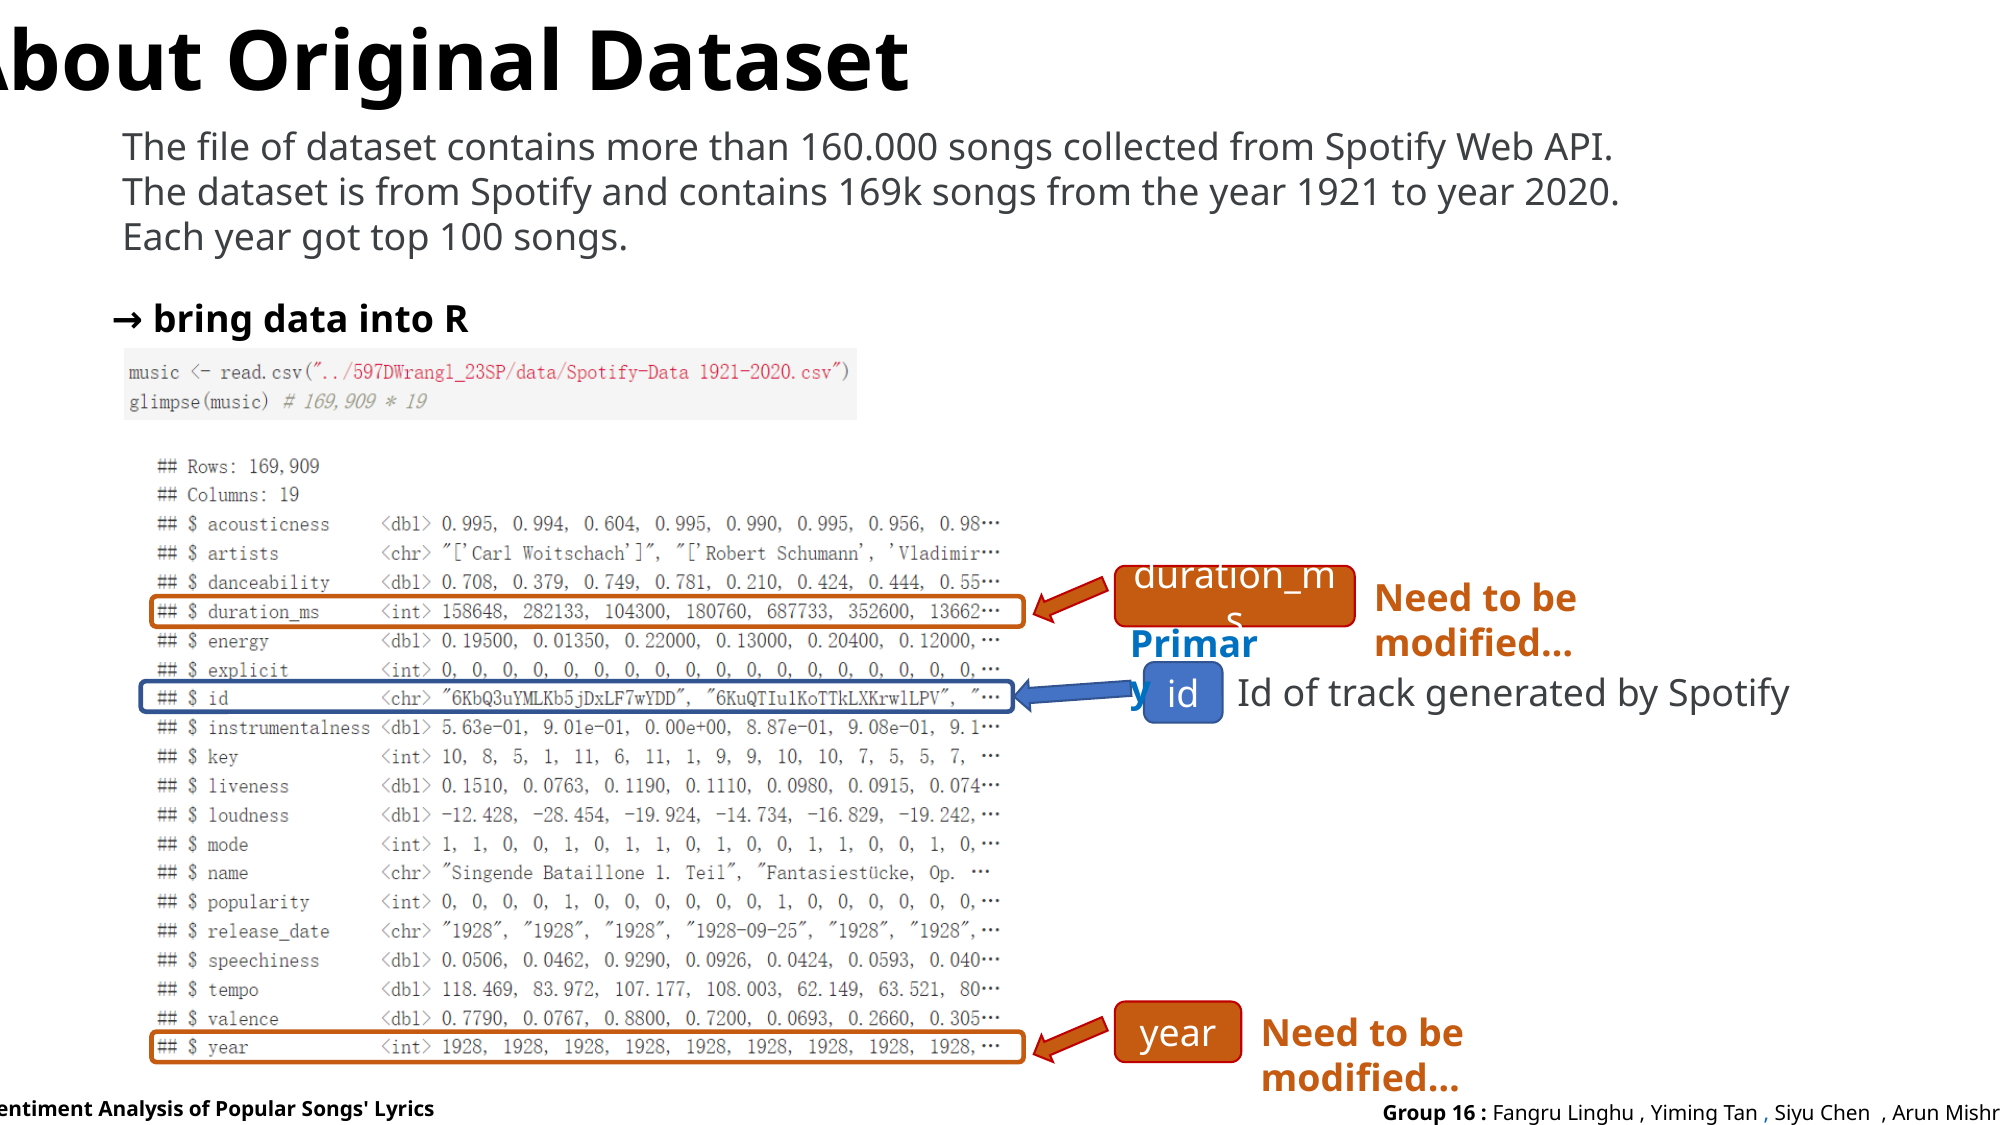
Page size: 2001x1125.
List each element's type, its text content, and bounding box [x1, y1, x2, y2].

text_box year [1113, 1000, 1243, 1064]
text_box Primary [1114, 621, 1278, 717]
text_box The file of dataset contains more than 160.000 songs collected from Spotify Web API. The dataset is from Spotify and contains 169k songs from the year 1921 to year 2020. Each year got top 100 songs. [107, 116, 1702, 266]
text_box [1032, 1015, 1110, 1064]
text_box [1014, 677, 1114, 713]
text_box duration_ms [1113, 564, 1356, 628]
text_box [1013, 595, 1025, 628]
text_box Id of track generated by Spotify [1222, 661, 1915, 722]
text_box Need to be modified… [1359, 567, 1753, 672]
text_box id [1143, 717, 1223, 724]
picture [151, 446, 1013, 1067]
text_box [139, 680, 151, 713]
text_box About Original Dataset [0, 0, 927, 115]
text_box [1032, 575, 1110, 624]
text_box Need to be modified… [1245, 1001, 1640, 1107]
text_box Sentiment Analysis of Popular Songs' Lyrics [0, 1088, 450, 1125]
text_box → bring data into R [96, 287, 484, 348]
text_box [1013, 1030, 1025, 1064]
picture [124, 348, 857, 420]
text_box Group 16 : Fangru Linghu , Yiming Tan , Siyu Chen , Arun Mishra [1367, 1092, 2000, 1125]
